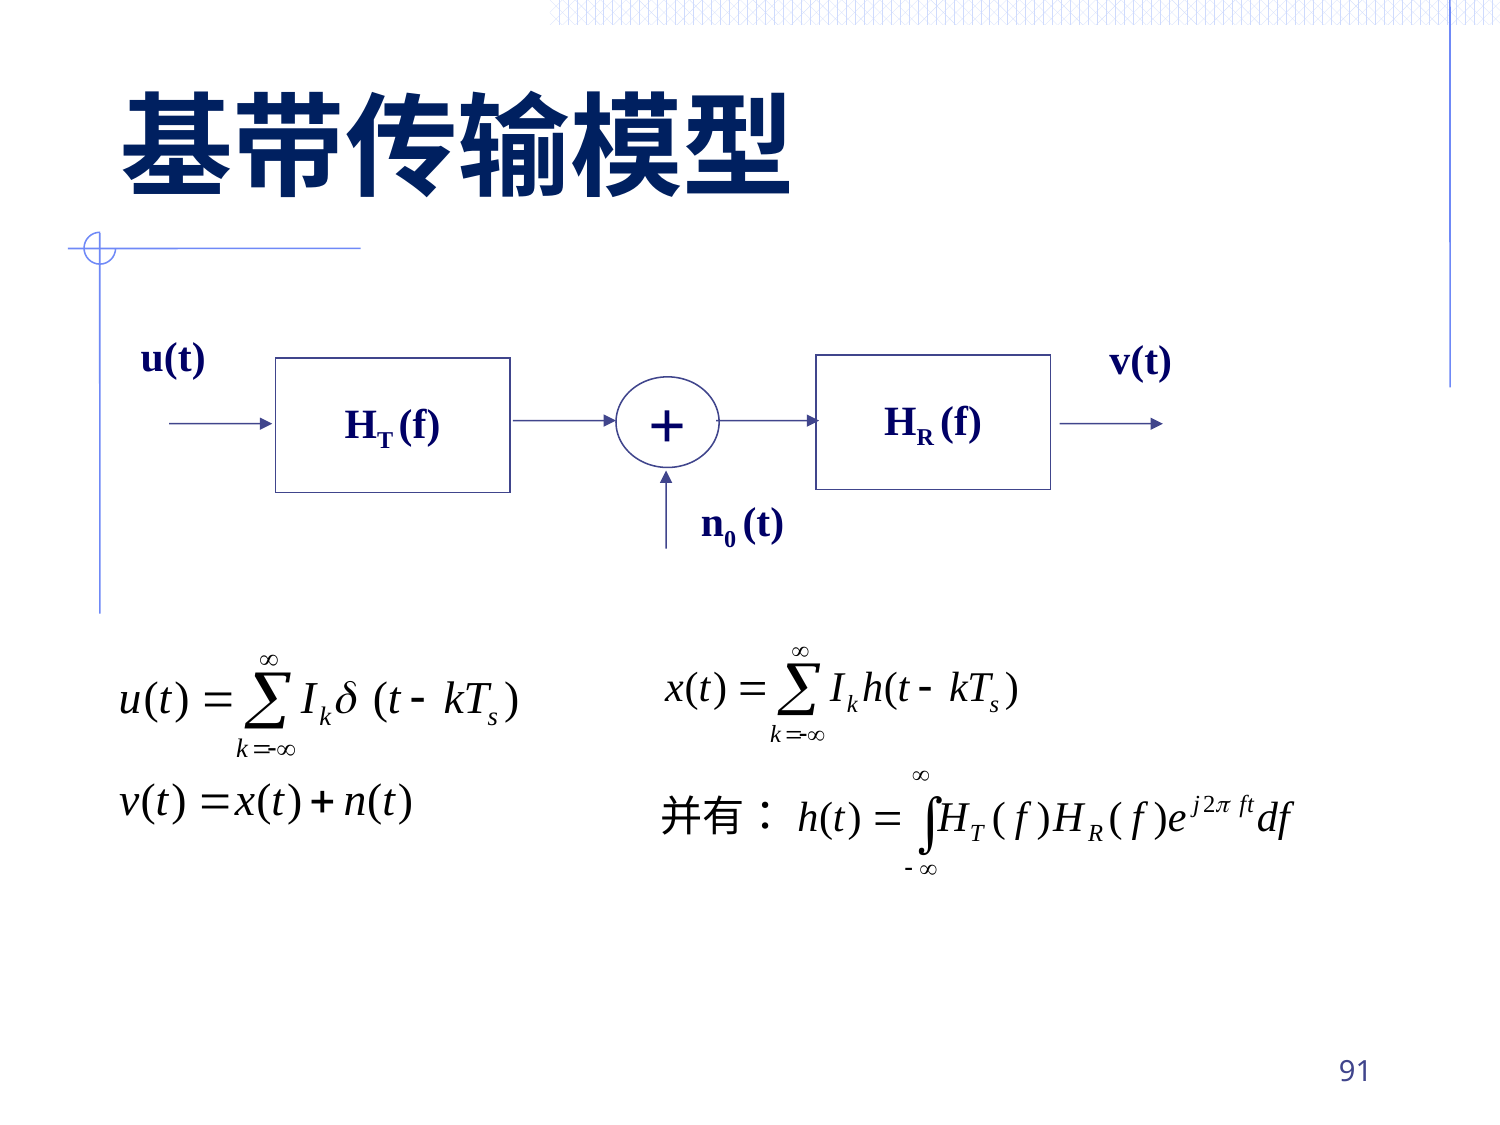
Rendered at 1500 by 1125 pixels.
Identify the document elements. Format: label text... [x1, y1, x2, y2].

slide_number 90 [1074, 1025, 1388, 1100]
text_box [656, 631, 1308, 886]
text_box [112, 636, 529, 836]
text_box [125, 322, 1188, 632]
title 基带传输模型 [105, 117, 1381, 218]
